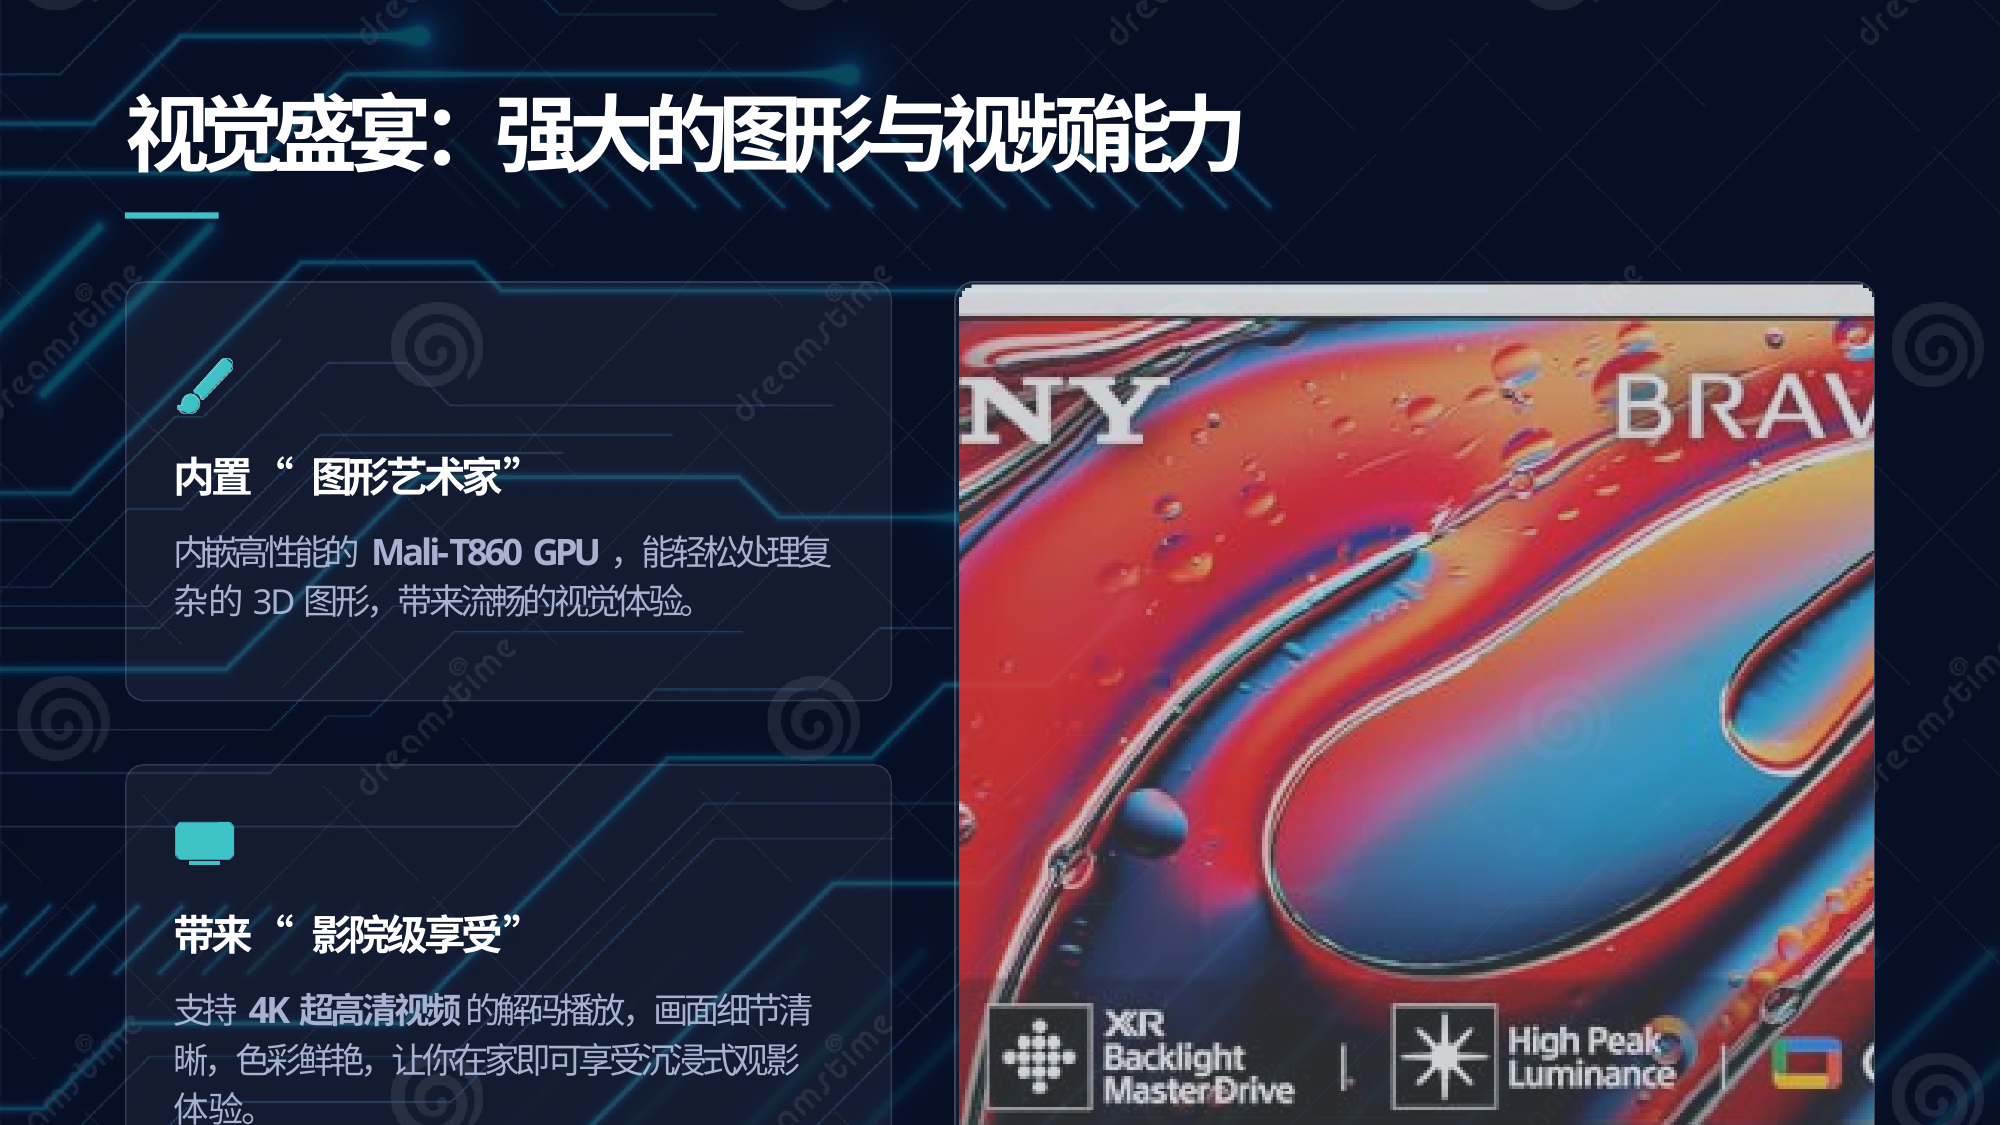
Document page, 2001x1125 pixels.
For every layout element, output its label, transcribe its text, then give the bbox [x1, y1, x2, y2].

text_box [176, 358, 233, 414]
title 视觉盛宴：强大的图形与视频能力 [122, 78, 1253, 270]
picture [954, 280, 1876, 1125]
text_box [124, 763, 893, 1125]
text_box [175, 821, 235, 866]
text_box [124, 280, 893, 702]
